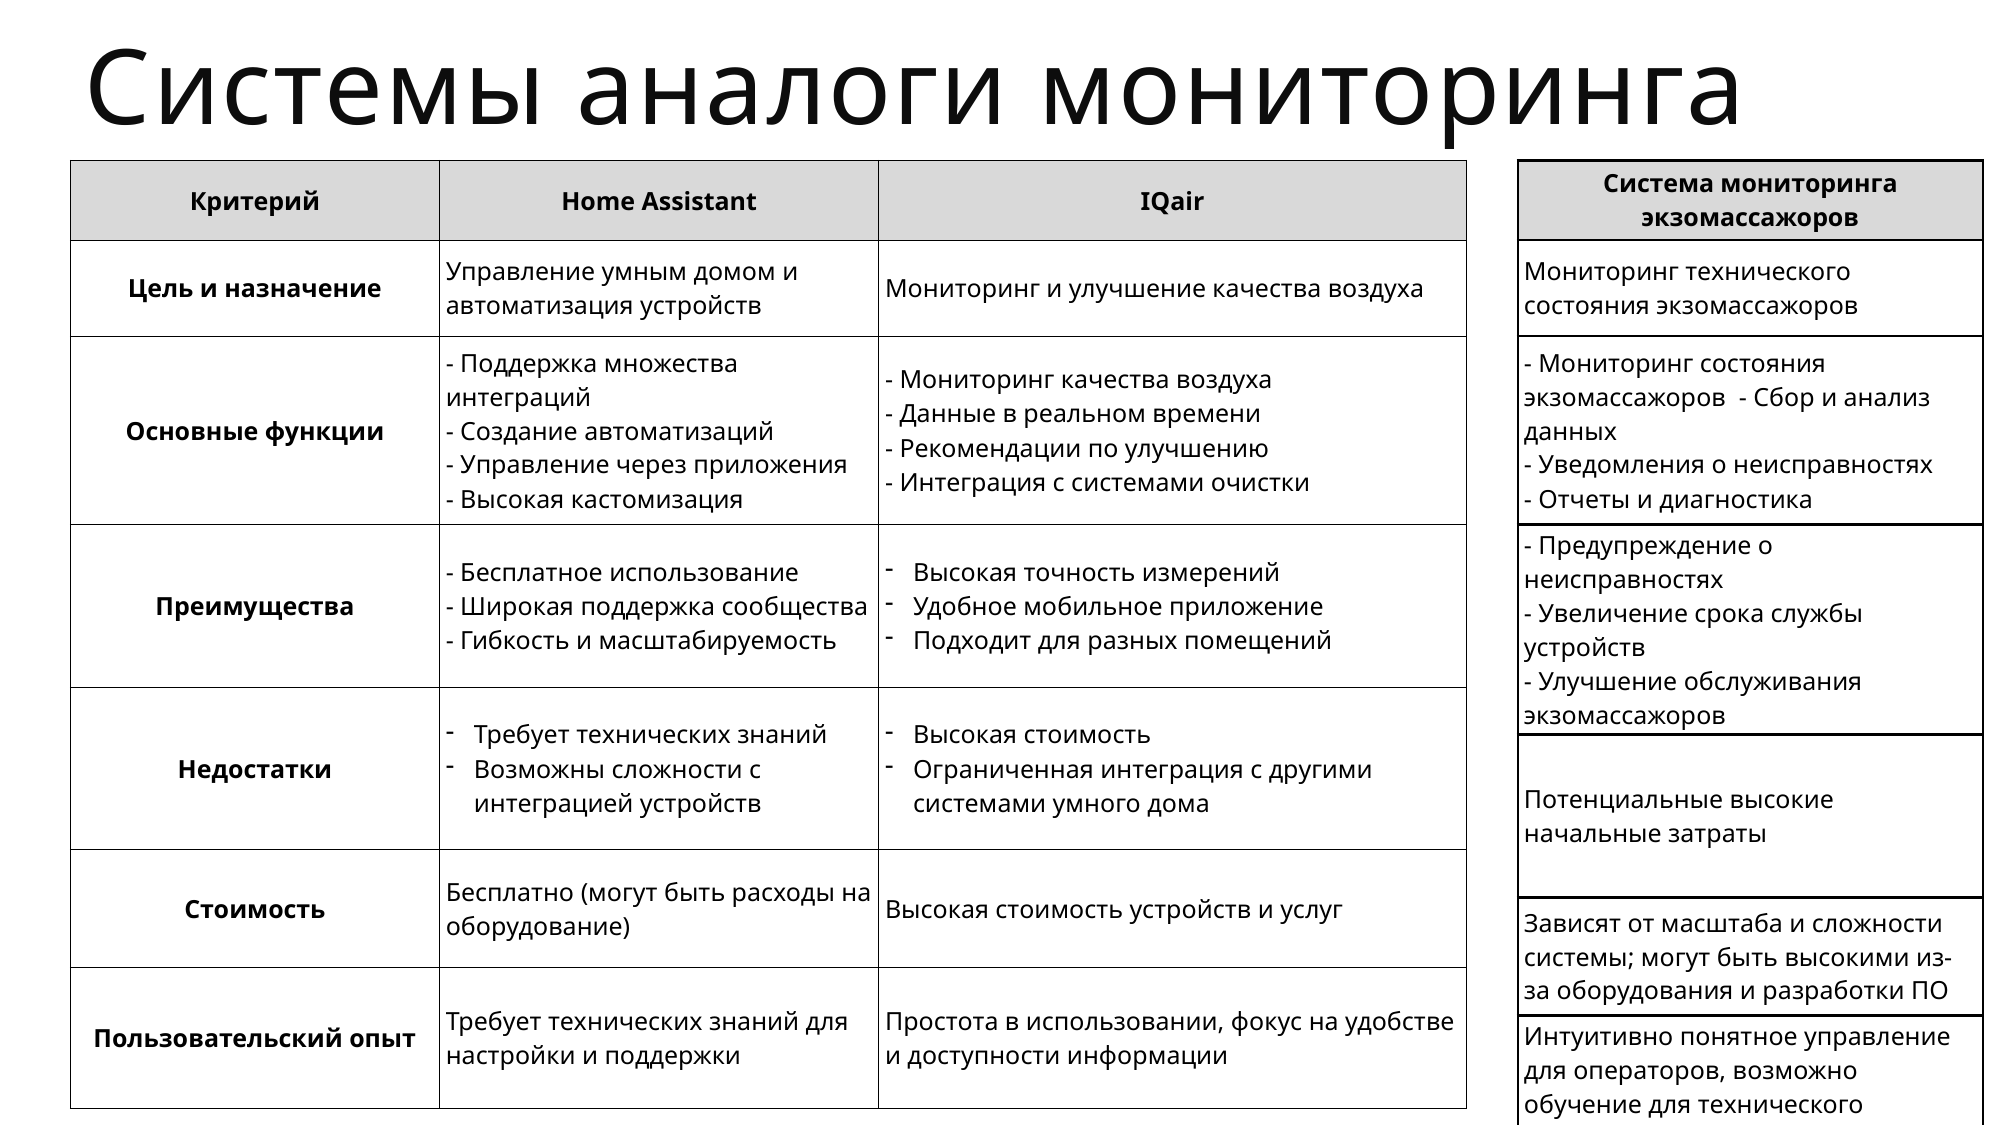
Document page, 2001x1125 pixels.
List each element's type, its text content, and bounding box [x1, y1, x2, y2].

table_cell Интуитивно понятное управление для операторов, возможно обучение для технического персонала [1519, 1017, 1982, 1125]
table_cell Стоимость [71, 850, 439, 967]
table_cell Цель и назначение [71, 241, 439, 336]
table_cell Пользовательский опыт [71, 968, 439, 1108]
table_cell Высокая точность измерений Удобное мобильное приложение Подходит для разных помещений [879, 525, 1466, 687]
table_cell Бесплатно (могут быть расходы на оборудование) [440, 850, 878, 967]
table_header Критерий [71, 161, 439, 240]
table_cell - Мониторинг качества воздуха - Данные в реальном времени - Рекомендации по улучшению - Интеграция с системами очистки [879, 337, 1466, 524]
table_cell - Поддержка множества интеграций - Создание автоматизаций - Управление через приложения - Высокая кастомизация [440, 337, 878, 524]
table_cell - Предупреждение о неисправностях - Увеличение срока службы устройств - Улучшение обслуживания экзомассажоров [1519, 526, 1982, 733]
table_cell Требует технических знаний для настройки и поддержки [440, 968, 878, 1108]
table_cell Недостатки [71, 688, 439, 849]
table_cell Управление умным домом и автоматизация устройств [440, 241, 878, 336]
table_cell - Мониторинг состояния экзомассажоров - Сбор и анализ данных - Уведомления о неисправностях - Отчеты и диагностика [1519, 337, 1982, 523]
table_cell Зависят от масштаба и сложности системы; могут быть высокими из-за оборудования и разработки ПО [1519, 899, 1982, 1014]
table_cell Высокая стоимость устройств и услуг [879, 850, 1466, 967]
text_box Системы аналоги мониторинга [70, 26, 1771, 157]
table_cell Потенциальные высокие начальные затраты [1519, 736, 1982, 896]
table_header Система мониторинга экзомассажоров [1519, 162, 1982, 239]
table_cell Требует технических знаний Возможны сложности с интеграцией устройств [440, 688, 878, 849]
table_cell Преимущества [71, 525, 439, 687]
table_header Home Assistant [440, 161, 878, 240]
table_cell Мониторинг и улучшение качества воздуха [879, 241, 1466, 336]
table_cell - Бесплатное использование - Широкая поддержка сообщества - Гибкость и масштабируемость [440, 525, 878, 687]
table_cell Высокая стоимость Ограниченная интеграция с другими системами умного дома [879, 688, 1466, 849]
table_header IQair [879, 161, 1466, 240]
table_cell Простота в использовании, фокус на удобстве и доступности информации [879, 968, 1466, 1108]
table_cell Основные функции [71, 337, 439, 524]
table_cell Мониторинг технического состояния экзомассажоров [1519, 241, 1982, 335]
